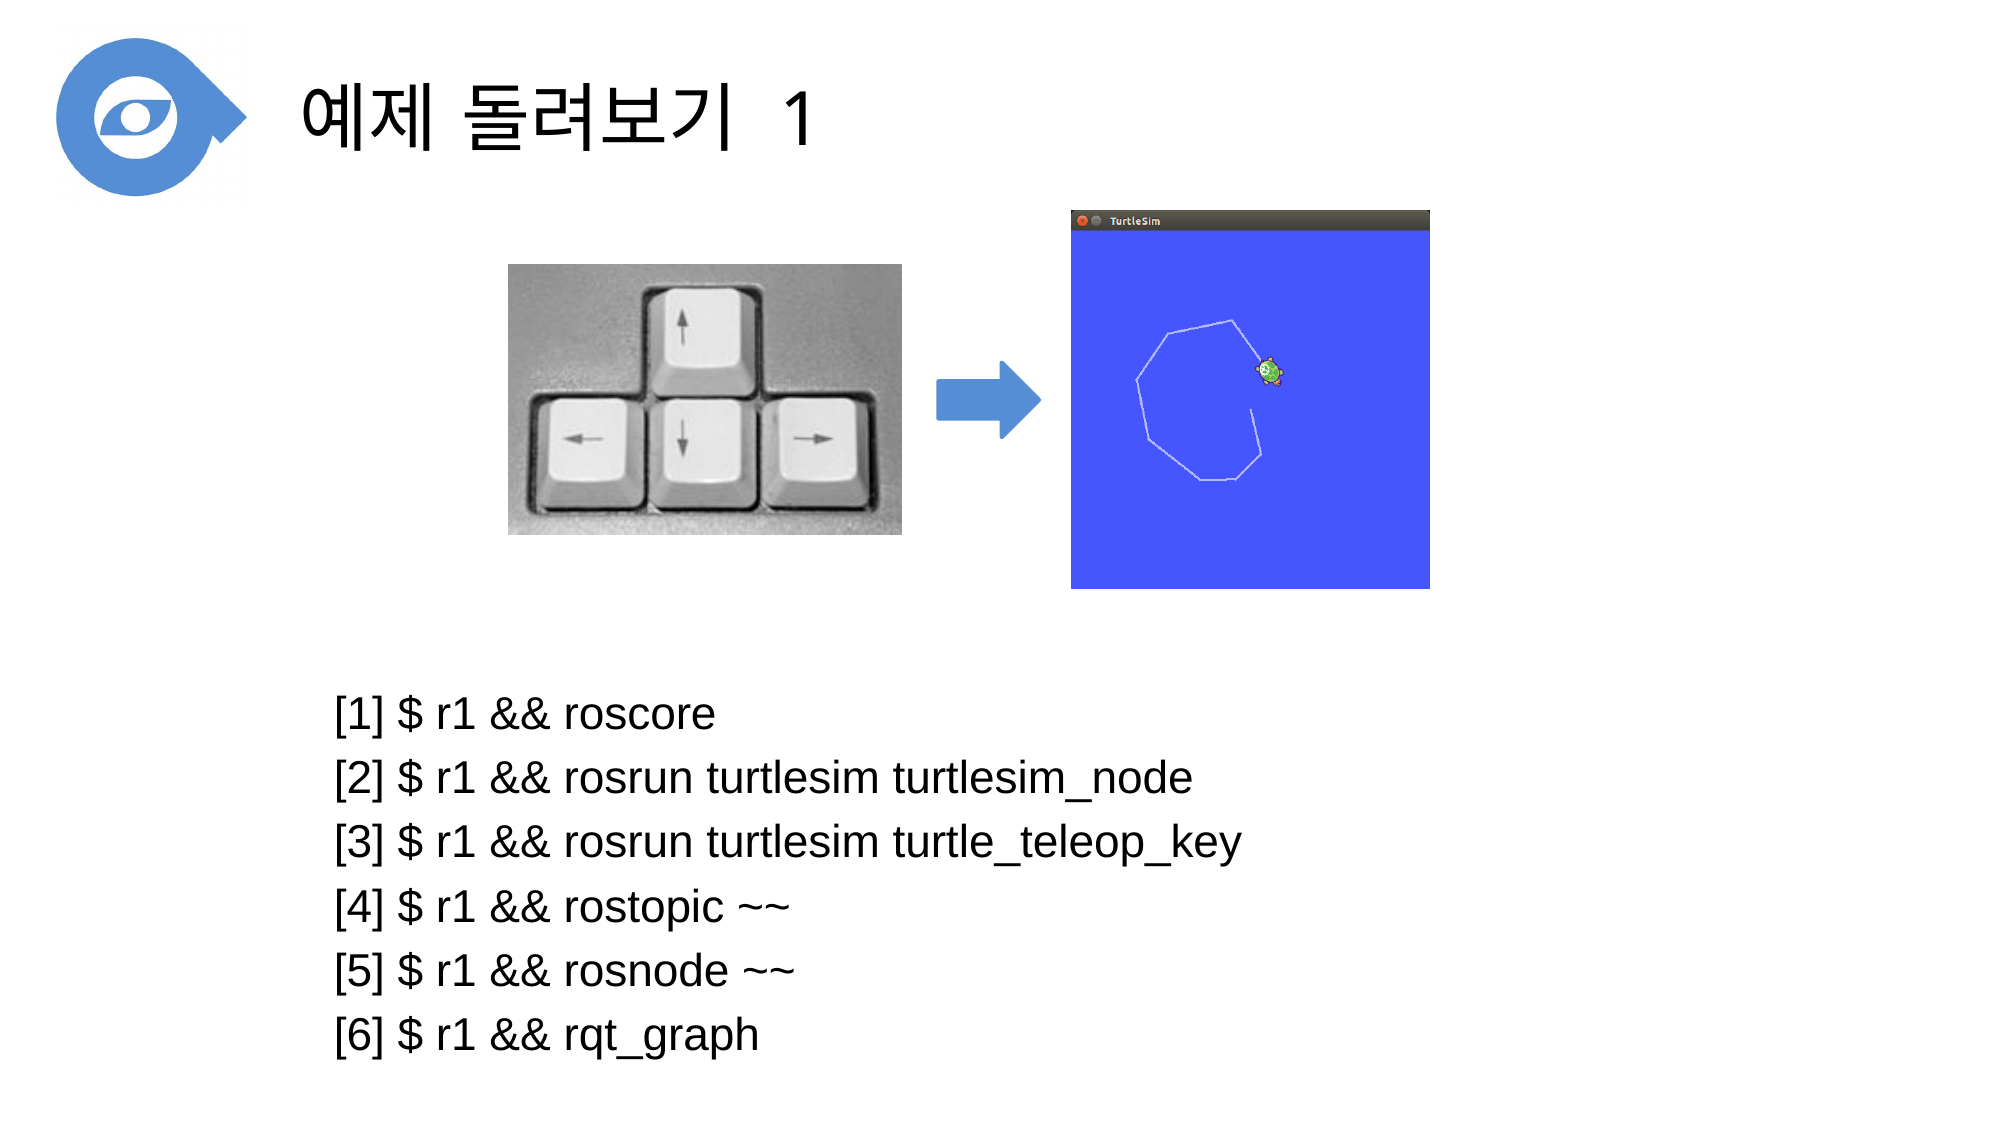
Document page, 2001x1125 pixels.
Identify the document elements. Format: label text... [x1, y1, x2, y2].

picture [508, 264, 902, 535]
text_box [936, 360, 1042, 440]
picture [1071, 210, 1430, 590]
picture [56, 20, 247, 212]
text_box [1] $ r1 && roscore [2] $ r1 && rosrun turtlesim turtlesim_node [3] $ r1 && rosrun turtlesim turtle_teleop_key [4] $ r1 && rostopic ~~ [5] $ r1 && rosnode ~~ [6] $ r1 && rqt_graph [318, 675, 1669, 1071]
text_box 예제 돌려보기 1 [284, 62, 453, 168]
